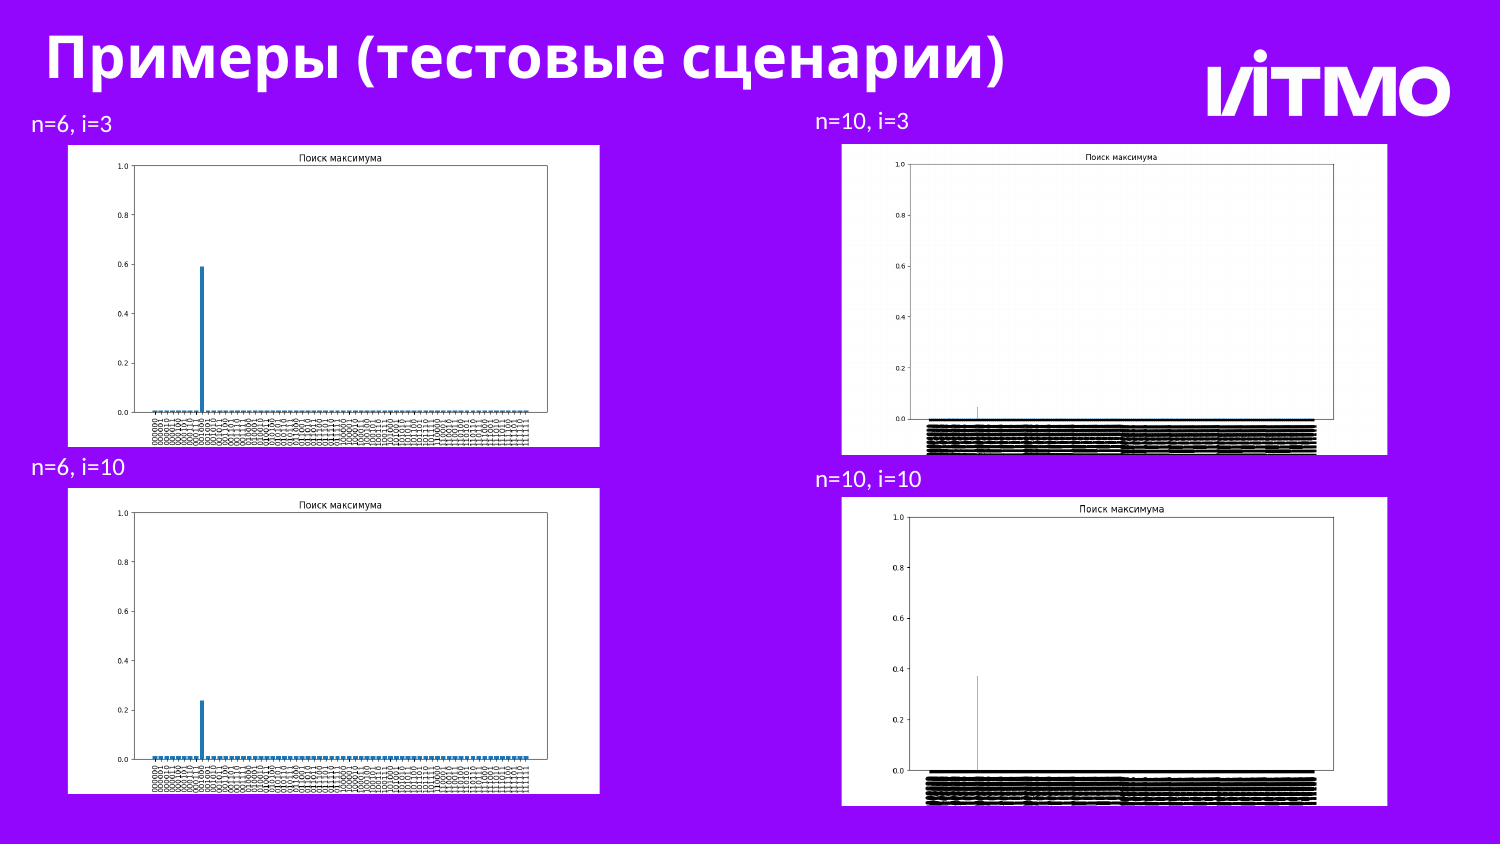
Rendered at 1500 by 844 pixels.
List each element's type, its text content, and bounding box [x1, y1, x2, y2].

text_box n=10, i=3 [800, 97, 1183, 143]
title Примеры (тестовые сценарии) [29, 11, 1149, 99]
text_box n=6, i=10 [16, 443, 409, 488]
picture [0, 0, 1500, 844]
text_box n=10, i=10 [800, 455, 1417, 500]
text_box n=6, i=3 [16, 99, 138, 145]
